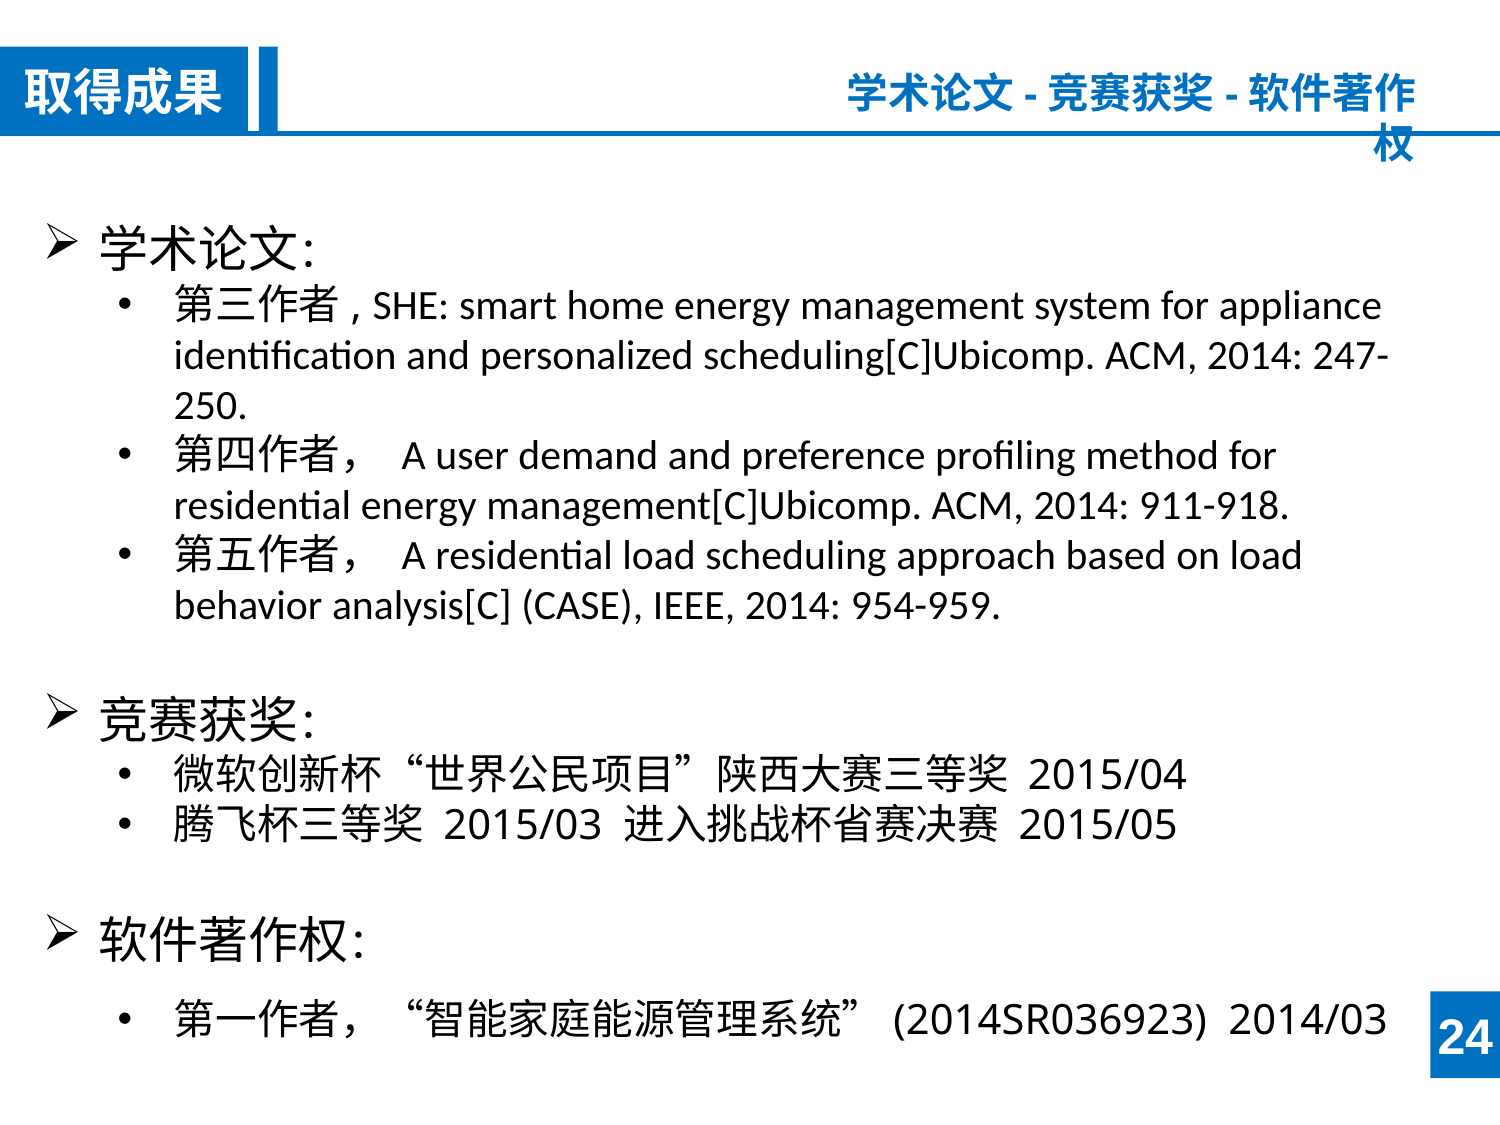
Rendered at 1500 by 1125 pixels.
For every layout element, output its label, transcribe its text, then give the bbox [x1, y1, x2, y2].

text_box 学术论文-竞赛获奖-软件著作权 [796, 134, 1431, 175]
text_box 学术论文-竞赛获奖-软件著作权 [796, 59, 1431, 133]
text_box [0, 46, 278, 133]
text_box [1405, 991, 1500, 1079]
text_box 学术论文： 第三作者, SHE: smart home energy management system for appliance identification and personalized scheduling[C]Ubicomp. ACM, 2014: 247-250. 第四作者， A user demand and preference profiling method for residential energy management[C]Ubicomp. ACM, 2014: 911-918. 第五作者， A residential load scheduling approach based on load behavior analysis[C] (CASE), IEEE, 2014: 954-959. 竞赛获奖： 微软创新杯“世界公民项目”陕西大赛三等奖 2015/04 腾飞杯三等奖 2015/03 进入挑战杯省赛决赛 2015/05 软件著作权： 第一作者，“智能家庭能源管理系统”(2014SR036923) 2014/03 [27, 150, 1431, 1051]
